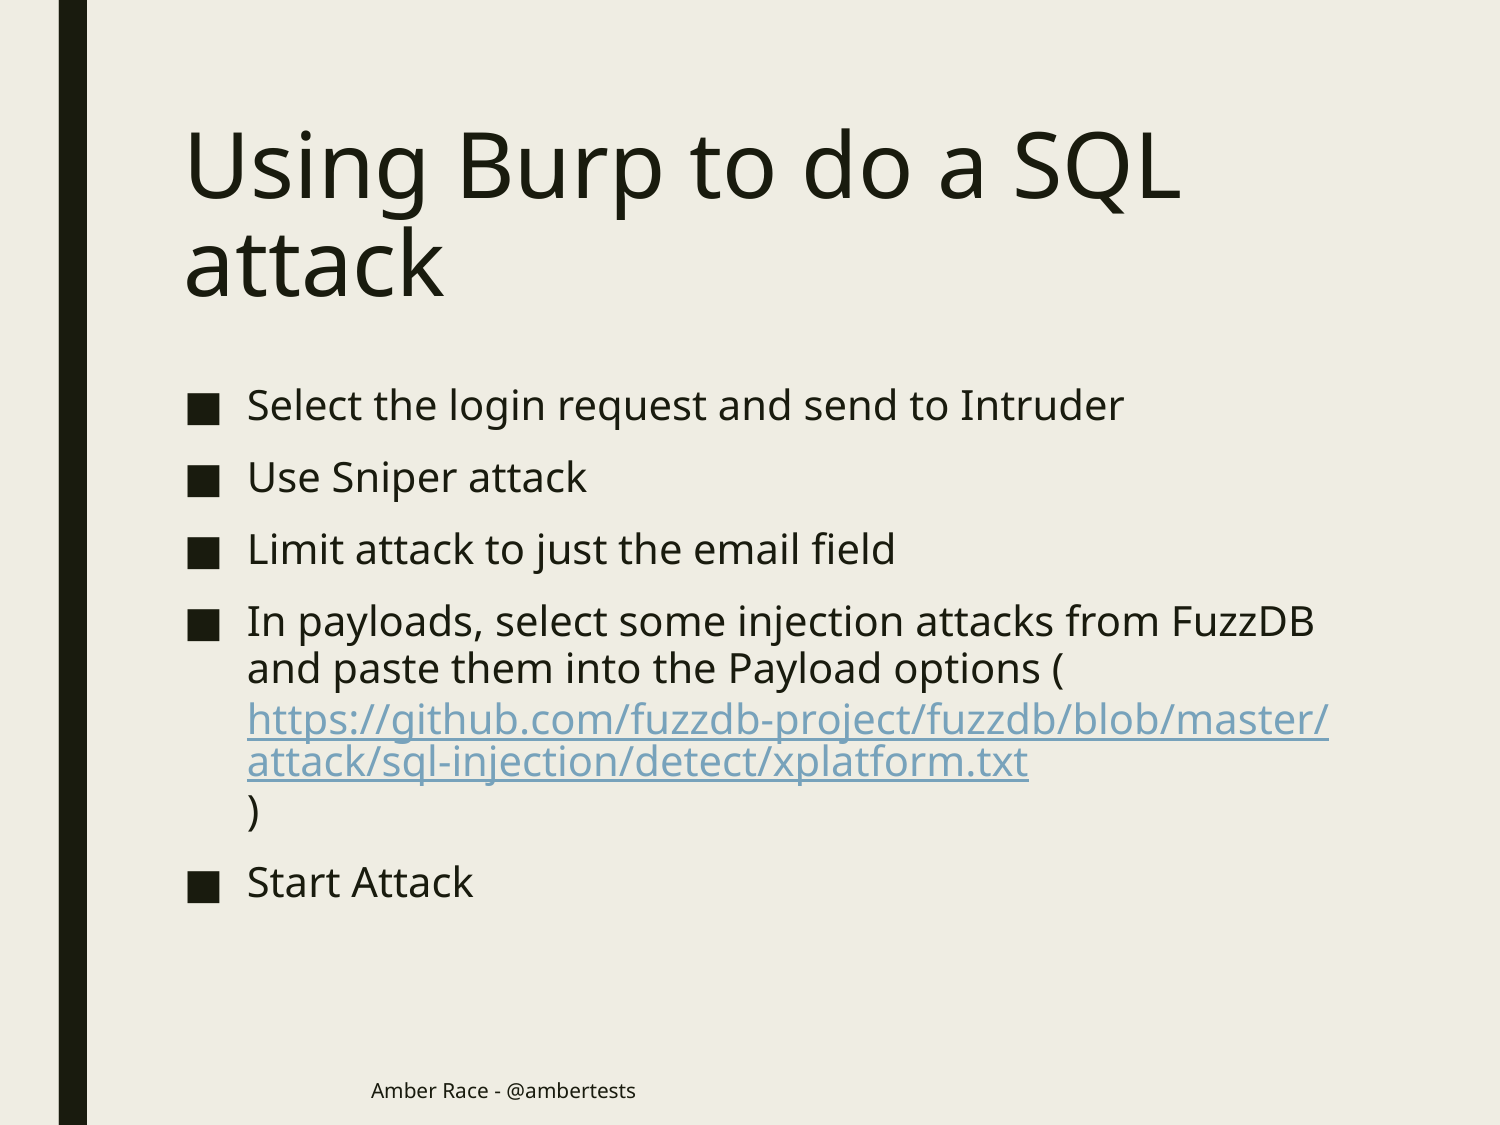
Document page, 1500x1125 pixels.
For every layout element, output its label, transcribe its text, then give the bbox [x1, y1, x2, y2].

title Using Burp to do a SQL attack [168, 112, 1351, 357]
footer Amber Race - @ambertests [355, 1058, 1129, 1125]
list Select the login request and send to Intruder Use Sniper attack Limit attack to just the email field In payloads, select some injection attacks from FuzzDB and paste them into the Payload options (https://github.com/fuzzdb-project/fuzzdb/blob/master/attack/sql-injection/detect/xplatform.txt) Start Attack [168, 375, 1351, 963]
